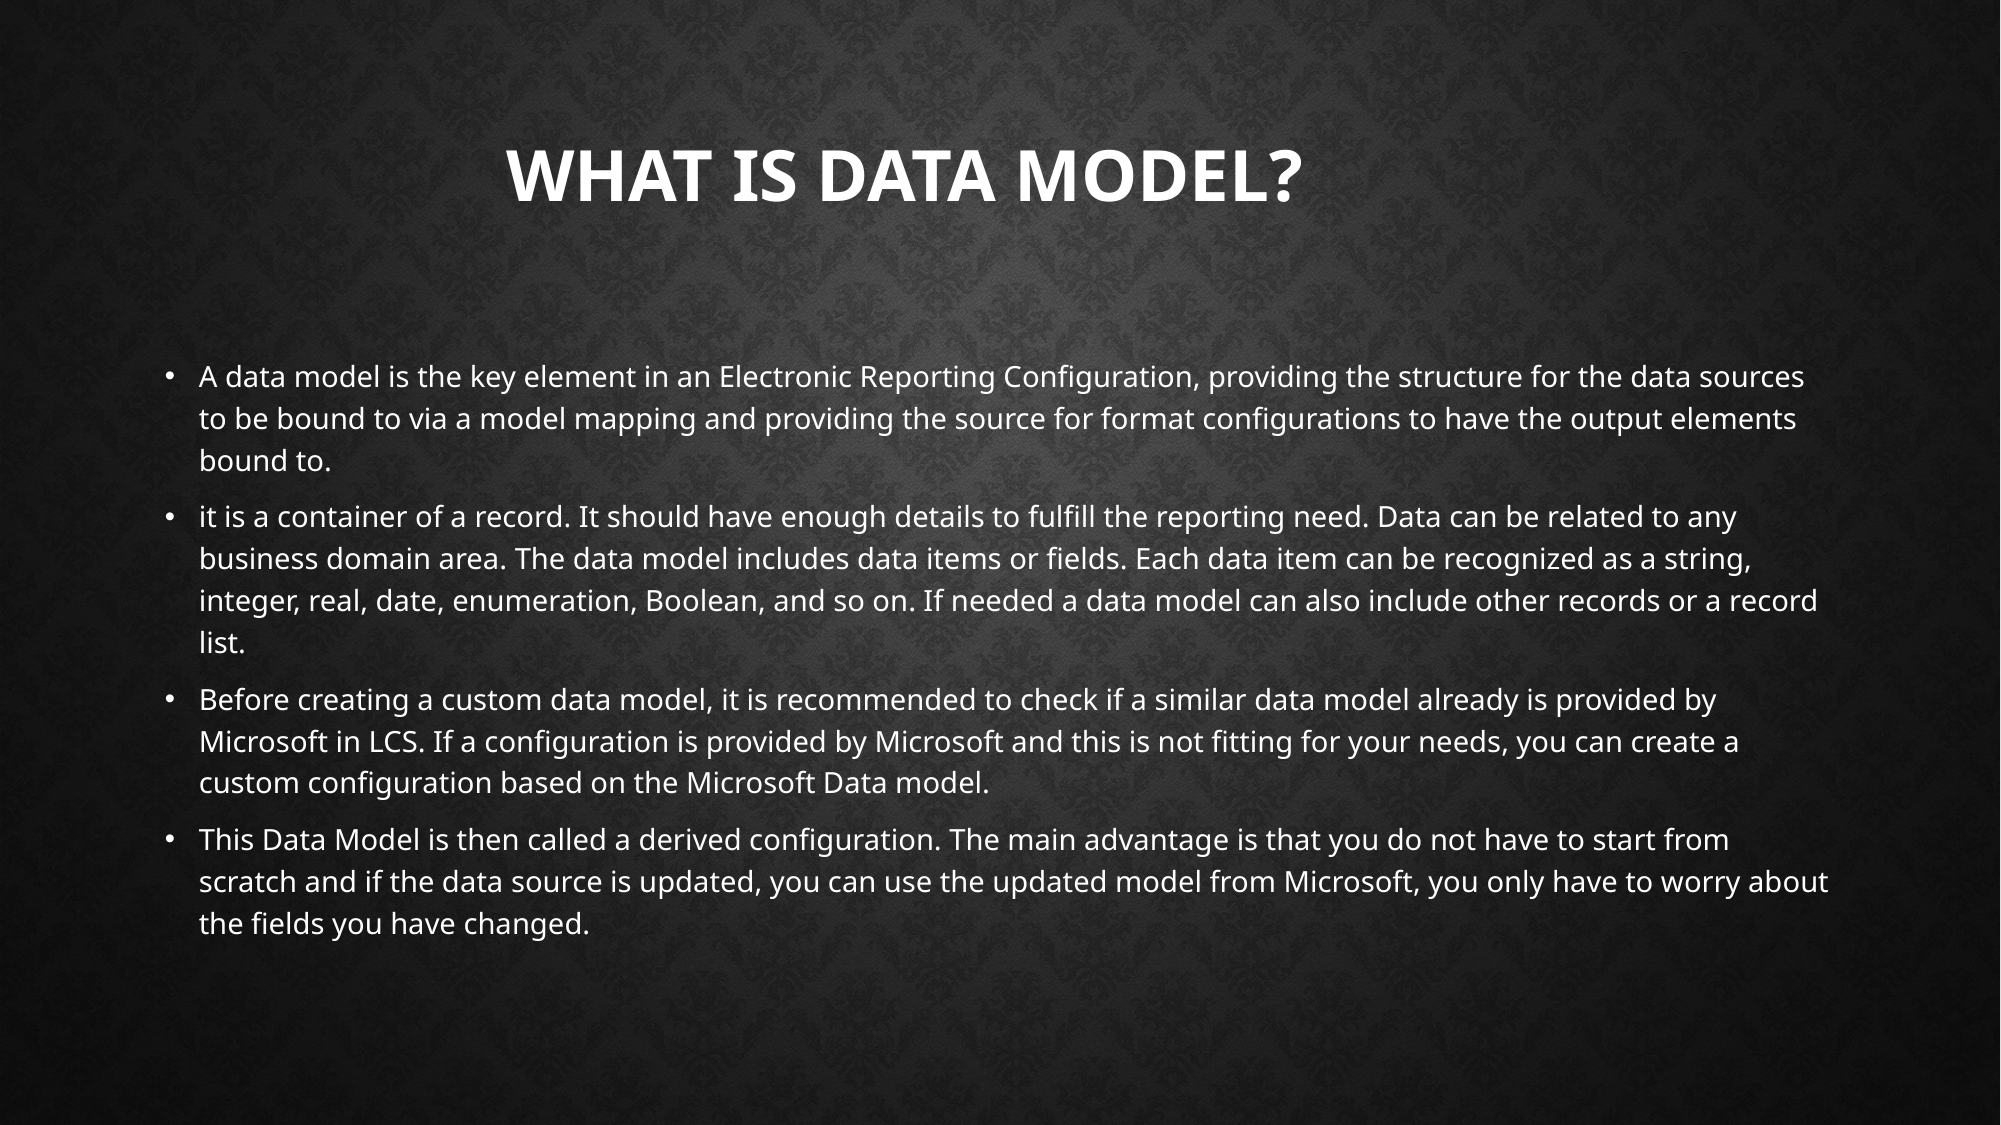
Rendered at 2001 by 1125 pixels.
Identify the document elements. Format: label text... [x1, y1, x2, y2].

title what is data model? [0, 69, 1680, 288]
list A data model is the key element in an Electronic Reporting Configuration, providing the structure for the data sources to be bound to via a model mapping and providing the source for format configurations to have the output elements bound to. it is a container of a record. It should have enough details to fulfill the reporting need. Data can be related to any business domain area. The data model includes data items or fields. Each data item can be recognized as a string, integer, real, date, enumeration, Boolean, and so on. If needed a data model can also include other records or a record list. Before creating a custom data model, it is recommended to check if a similar data model already is provided by Microsoft in LCS. If a configuration is provided by Microsoft and this is not fitting for your needs, you can create a custom configuration based on the Microsoft Data model. This Data Model is then called a derived configuration. The main advantage is that you do not have to start from scratch and if the data source is updated, you can use the updated model from Microsoft, you only have to worry about the fields you have changed. [149, 343, 1849, 950]
